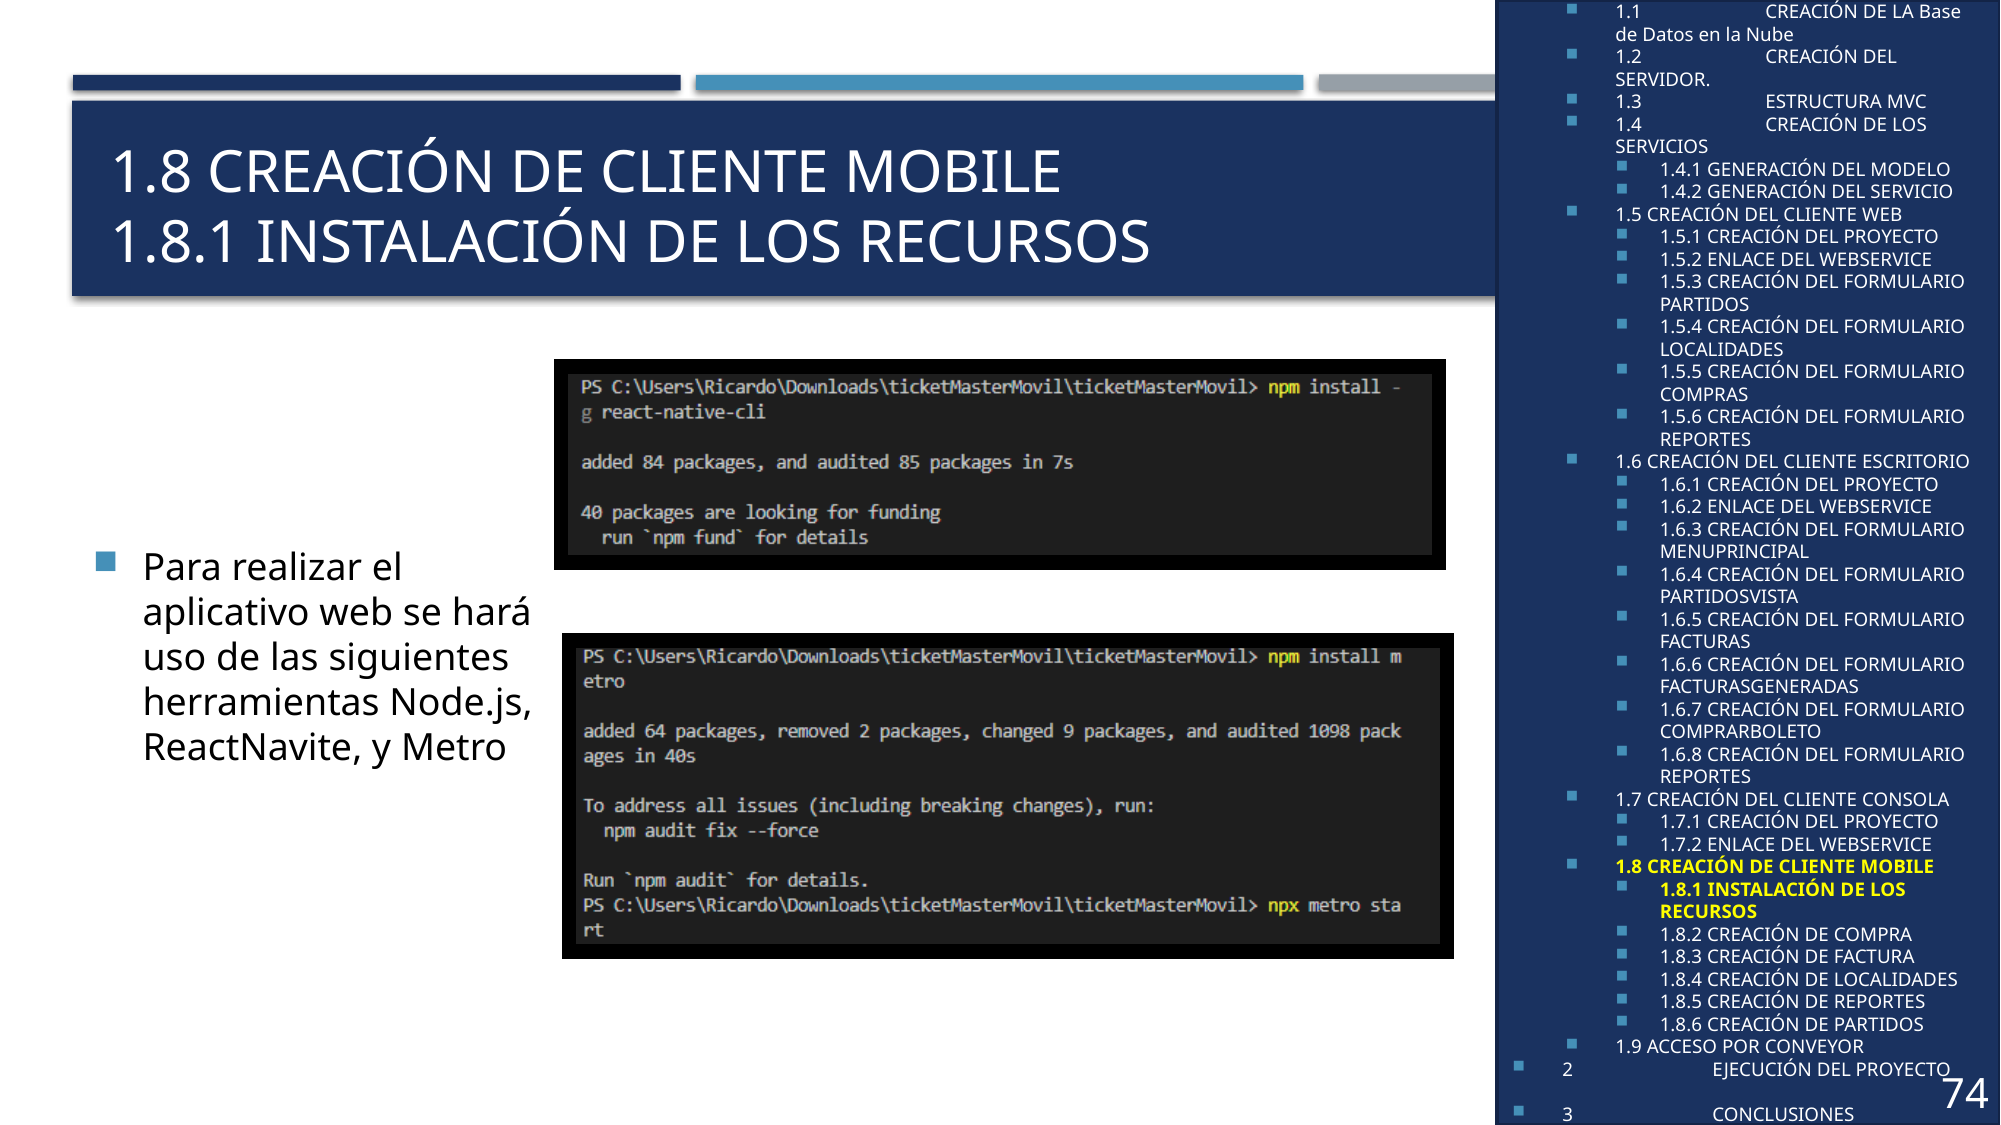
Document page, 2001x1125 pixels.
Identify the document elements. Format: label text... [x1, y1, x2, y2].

list Para realizar el aplicativo web se hará uso de las siguientes herramientas Node.js, ReactNavite, y Metro [77, 301, 561, 1010]
picture [575, 647, 1441, 945]
picture [567, 373, 1433, 556]
title 1.8 CREACIÓN DE CLIENTE MOBILE 1.8.1 INSTALACIÓN DE LOS RECURSOS [95, 115, 1490, 282]
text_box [1496, 0, 2000, 1125]
